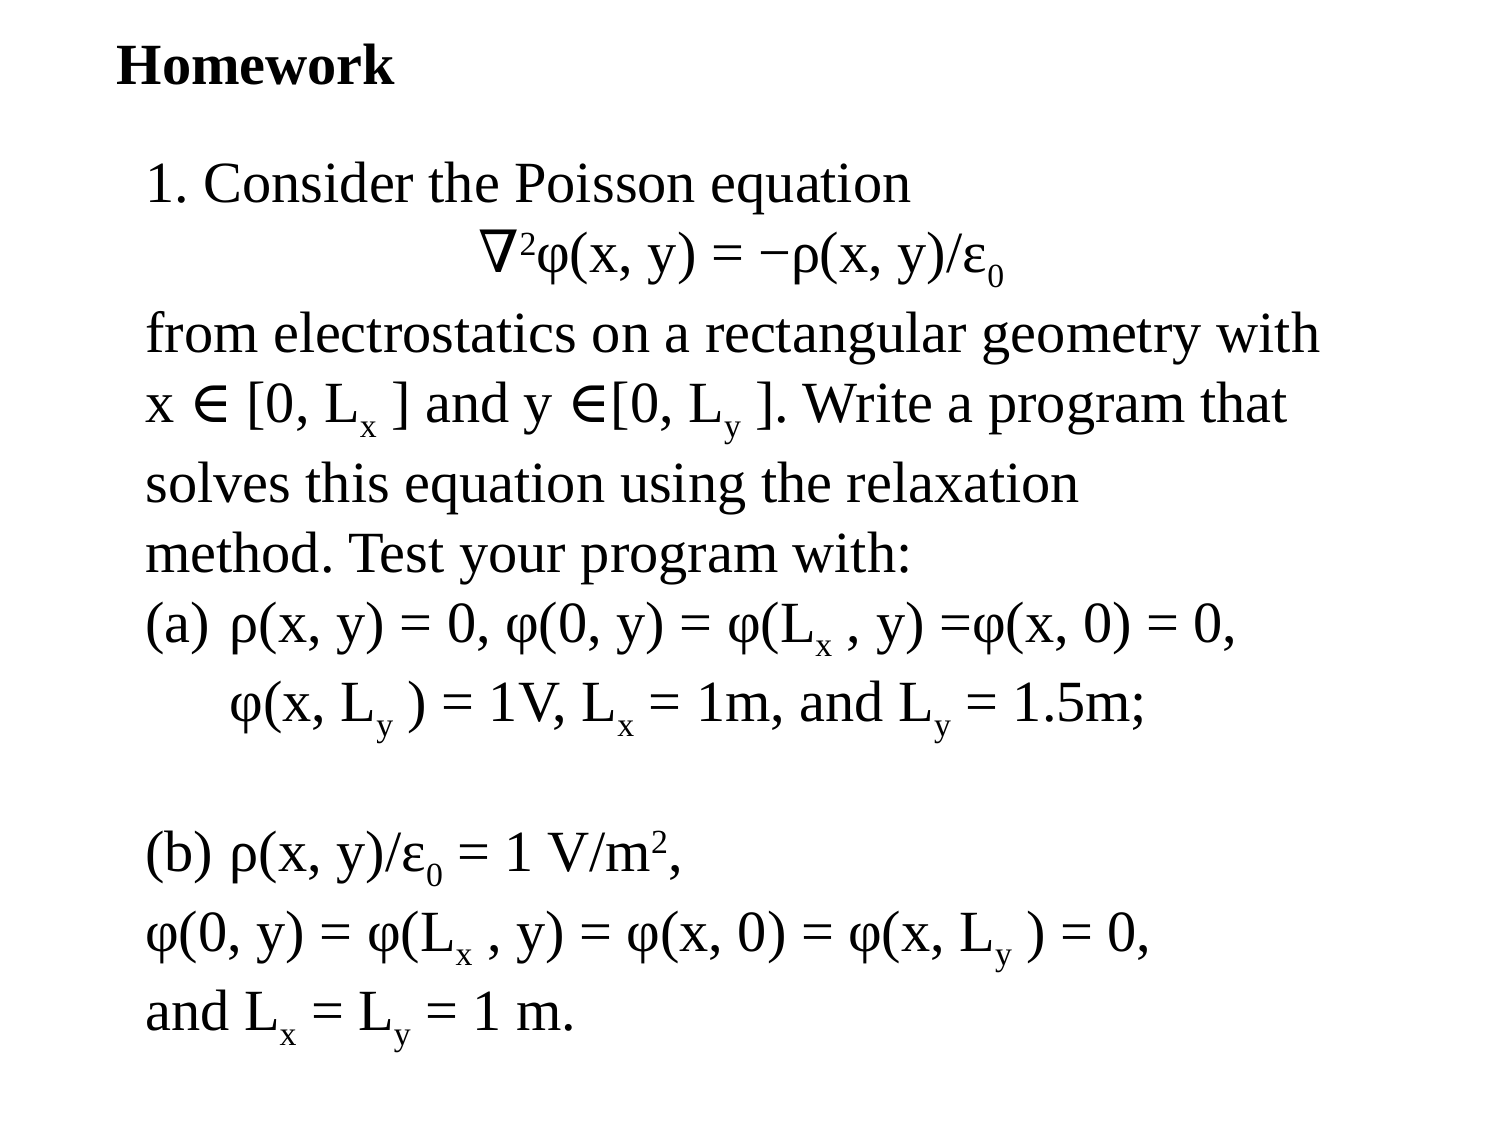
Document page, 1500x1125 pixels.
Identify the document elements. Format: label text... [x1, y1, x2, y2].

text_box 1. Consider the Poisson equation ∇2φ(x, y) = −ρ(x, y)/ɛ0 from electrostatics on a rectangular geometry with x ∈ [0, Lx ] and y ∈[0, Ly ]. Write a program that solves this equation using the relaxation method. Test your program with: ρ(x, y) = 0, φ(0, y) = φ(Lx , y) =φ(x, 0) = 0, φ(x, Ly ) = 1V, Lx = 1m, and Ly = 1.5m; ρ(x, y)/ɛ0 = 1 V/m2, φ(0, y) = φ(Lx , y) = φ(x, 0) = φ(x, Ly ) = 0, and Lx = Ly = 1 m. [130, 137, 1353, 1060]
text_box Homework [102, 19, 411, 104]
